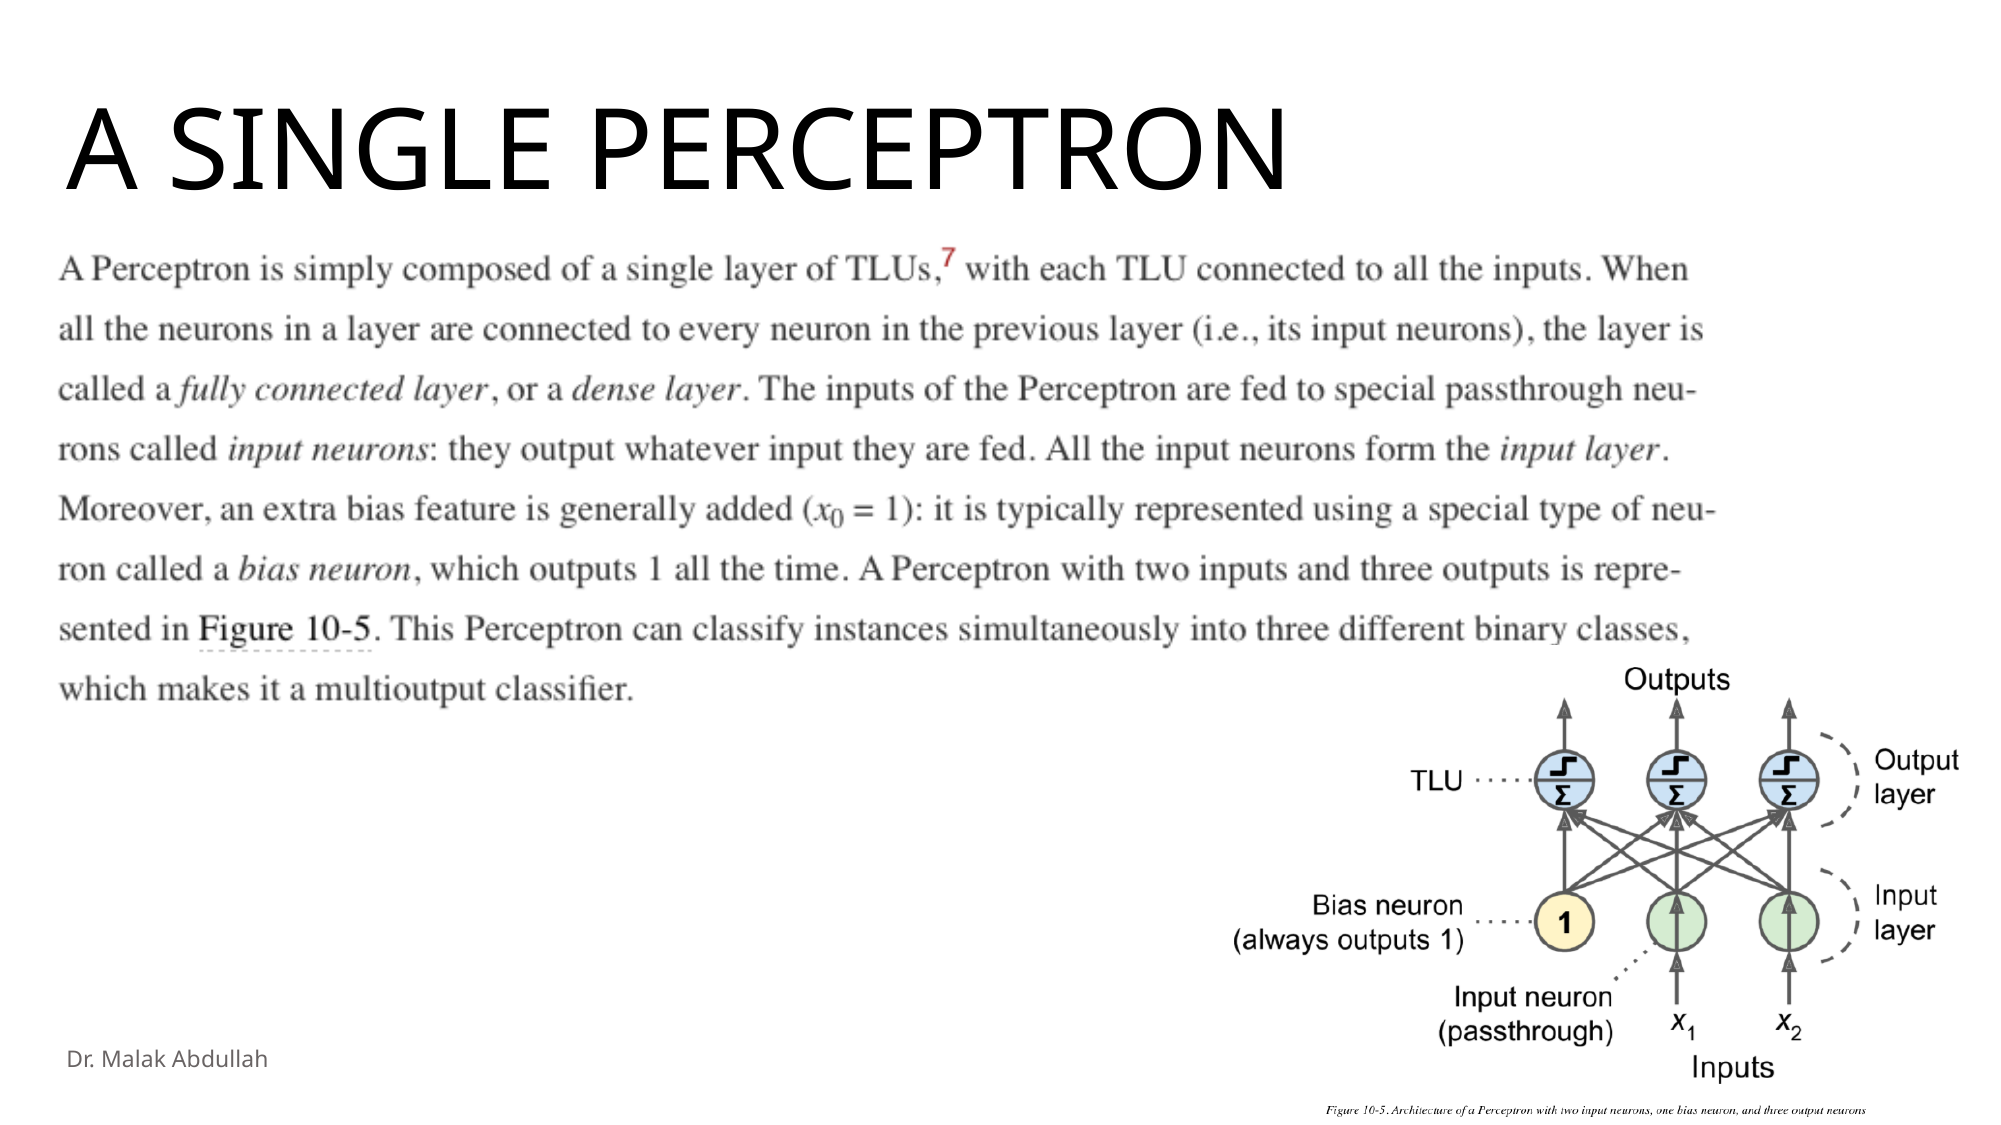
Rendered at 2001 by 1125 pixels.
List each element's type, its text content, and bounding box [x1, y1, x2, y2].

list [53, 245, 1728, 718]
picture [1216, 645, 1965, 1125]
footer Dr. Malak Abdullah [51, 1028, 1215, 1089]
title A single perceptron [51, 49, 1920, 258]
